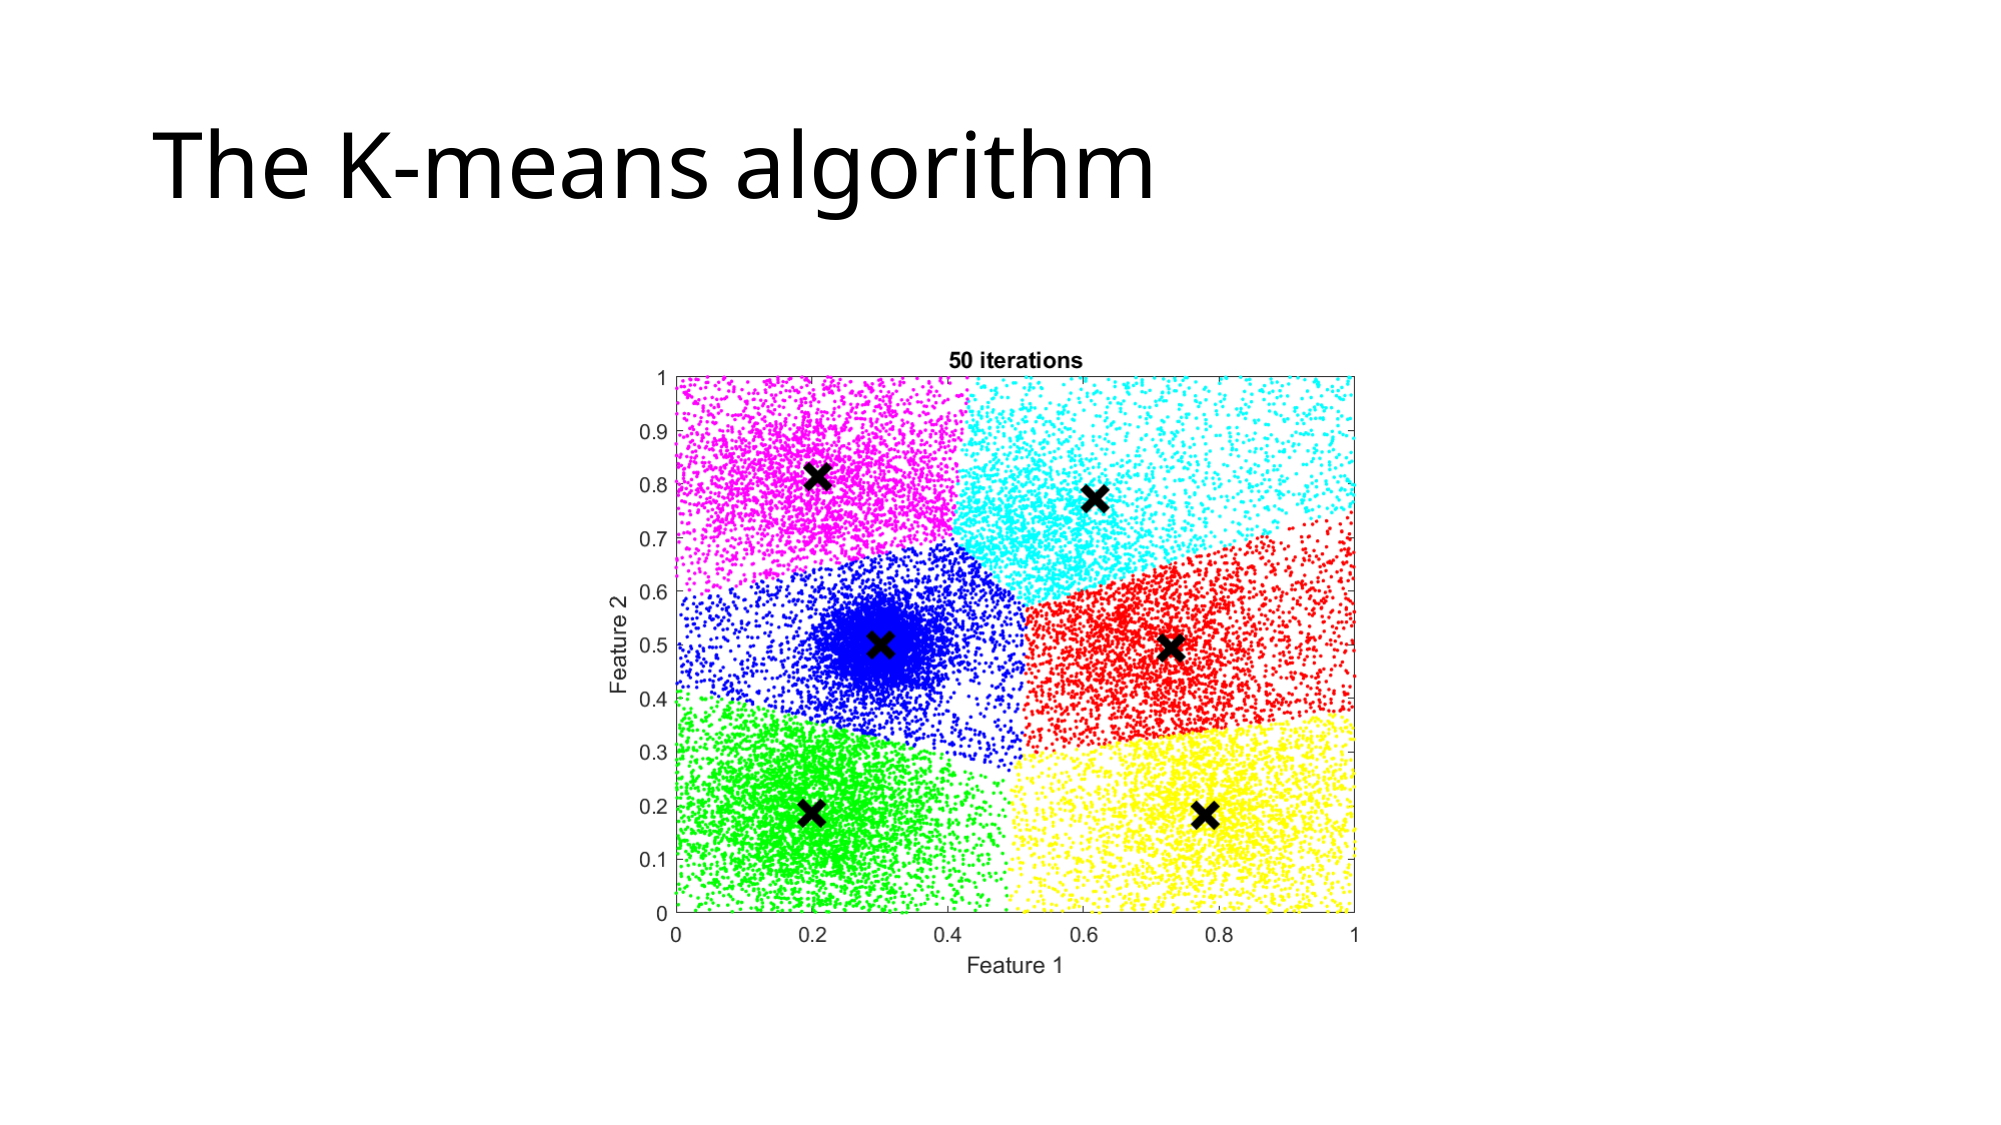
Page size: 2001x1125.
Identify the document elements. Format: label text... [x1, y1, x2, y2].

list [562, 328, 1438, 985]
title The K-means algorithm [137, 59, 1863, 278]
